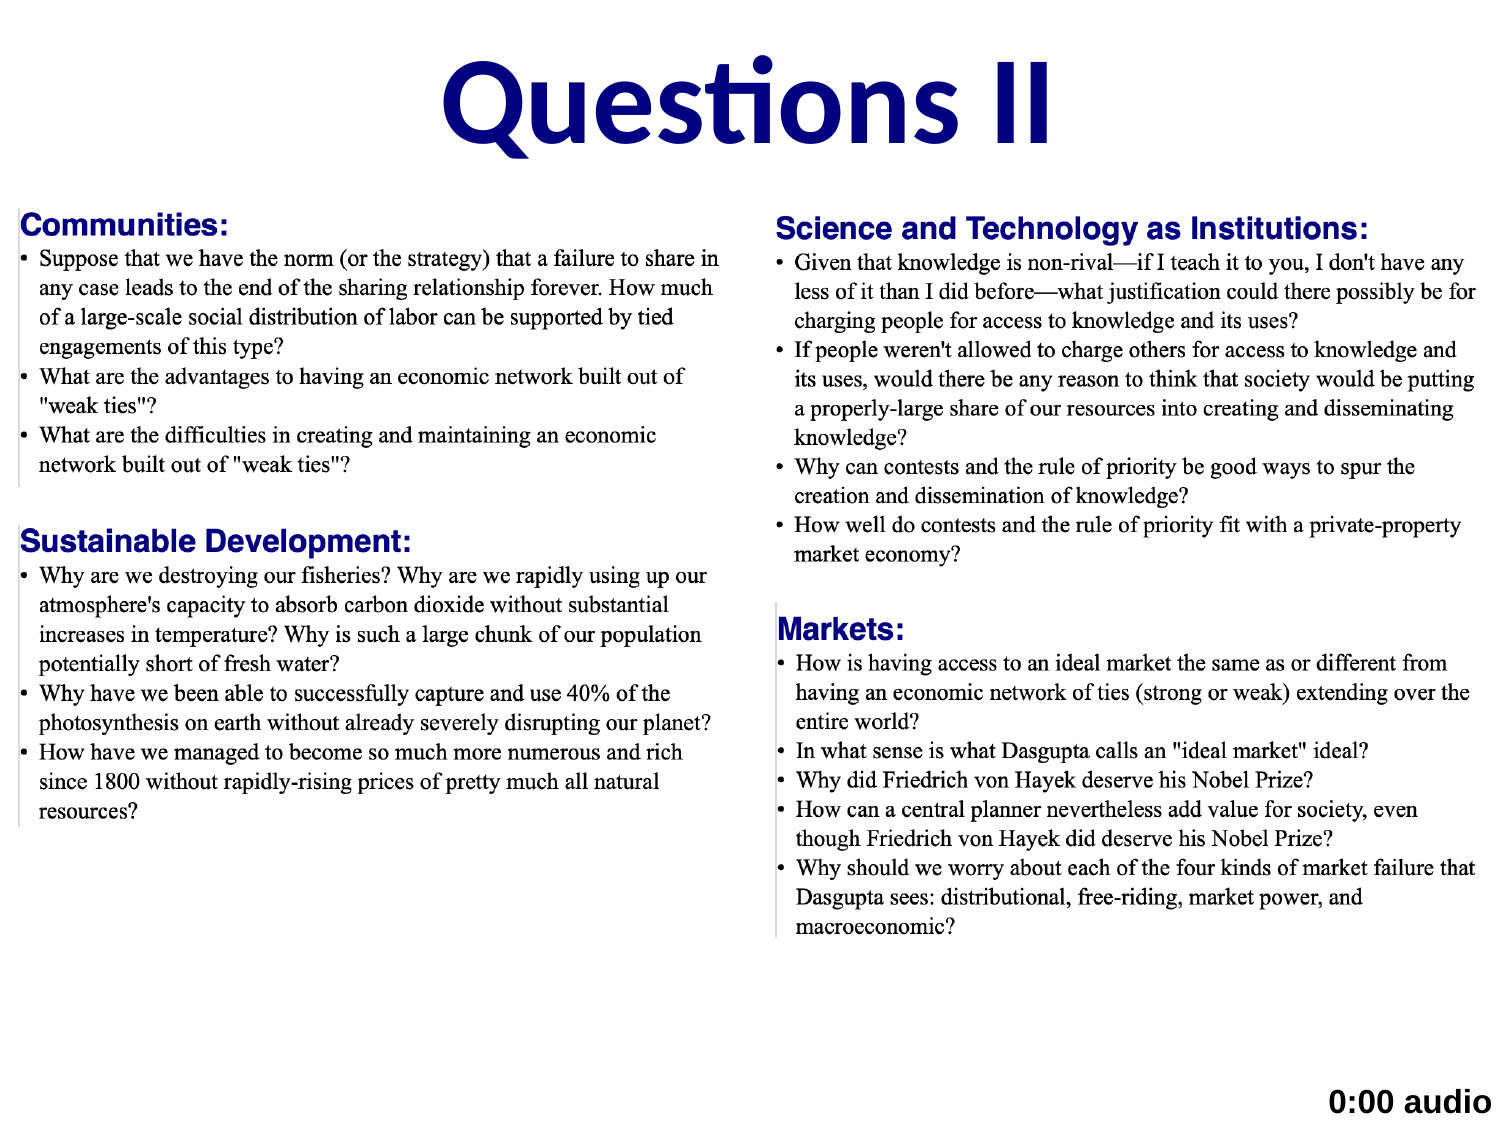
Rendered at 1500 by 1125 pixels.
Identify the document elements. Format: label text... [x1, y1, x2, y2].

picture [18, 525, 722, 827]
picture [774, 602, 1478, 937]
picture [774, 208, 1478, 567]
text_box 0:00 audio [718, 1072, 1500, 1125]
picture [18, 208, 722, 487]
title Questions II [18, 0, 1478, 188]
